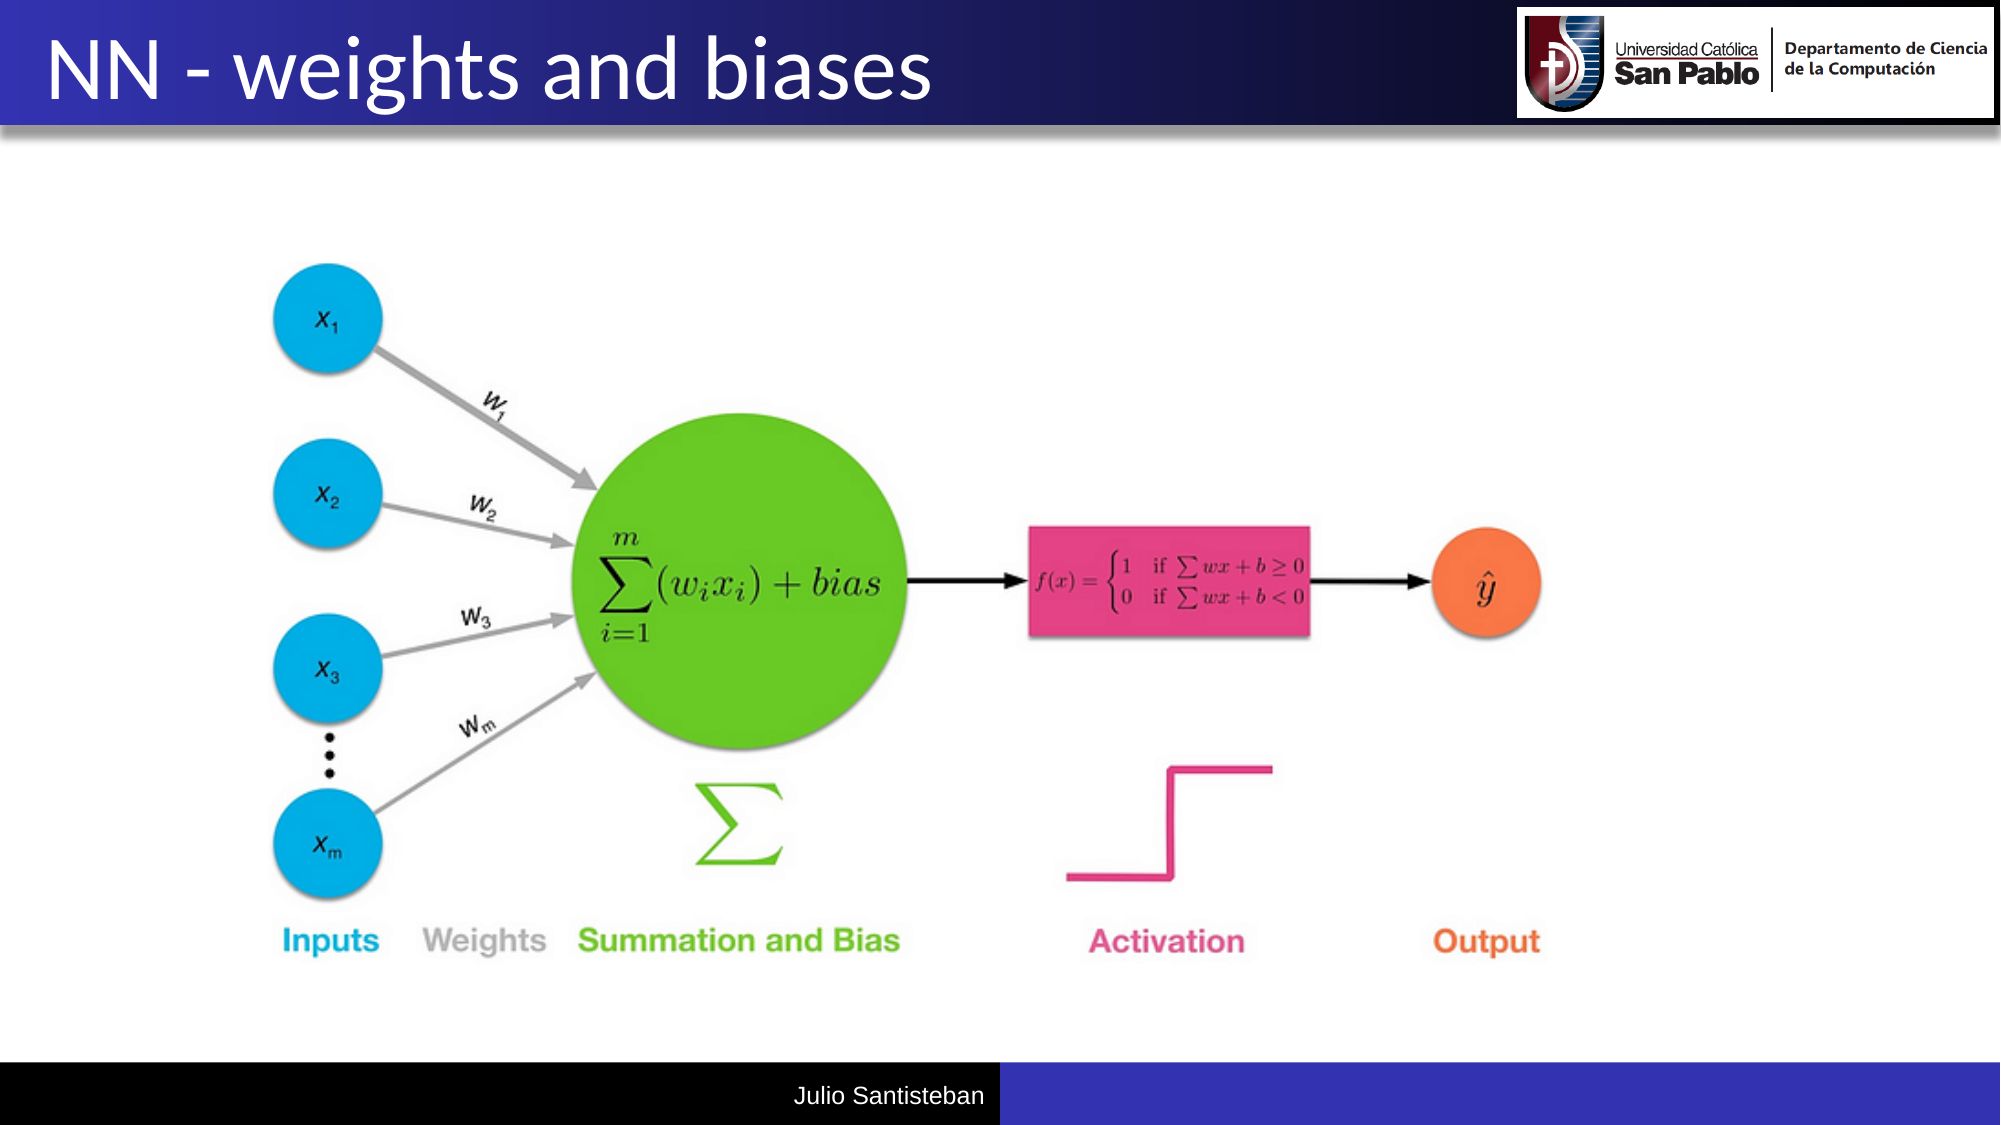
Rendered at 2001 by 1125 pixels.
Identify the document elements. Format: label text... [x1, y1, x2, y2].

title NN - weights and biases [0, 0, 1951, 126]
picture [1951, 7, 1994, 118]
picture [268, 262, 1548, 964]
